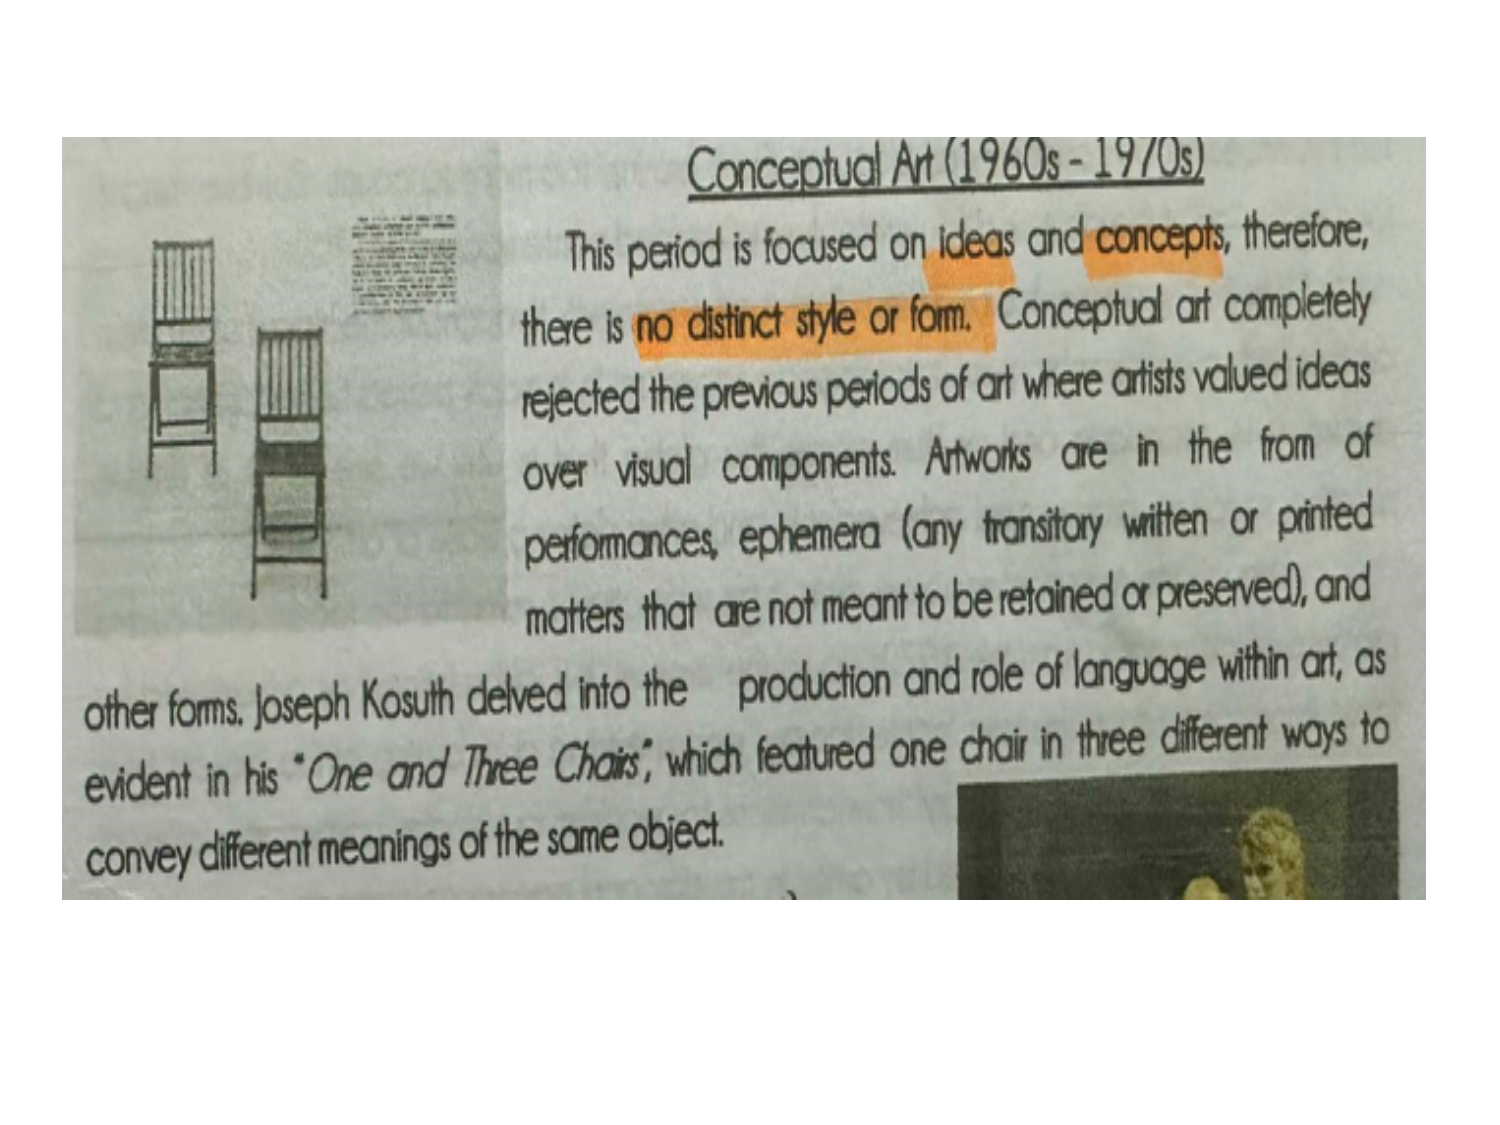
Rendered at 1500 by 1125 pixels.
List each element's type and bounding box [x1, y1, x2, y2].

list [62, 137, 1426, 901]
